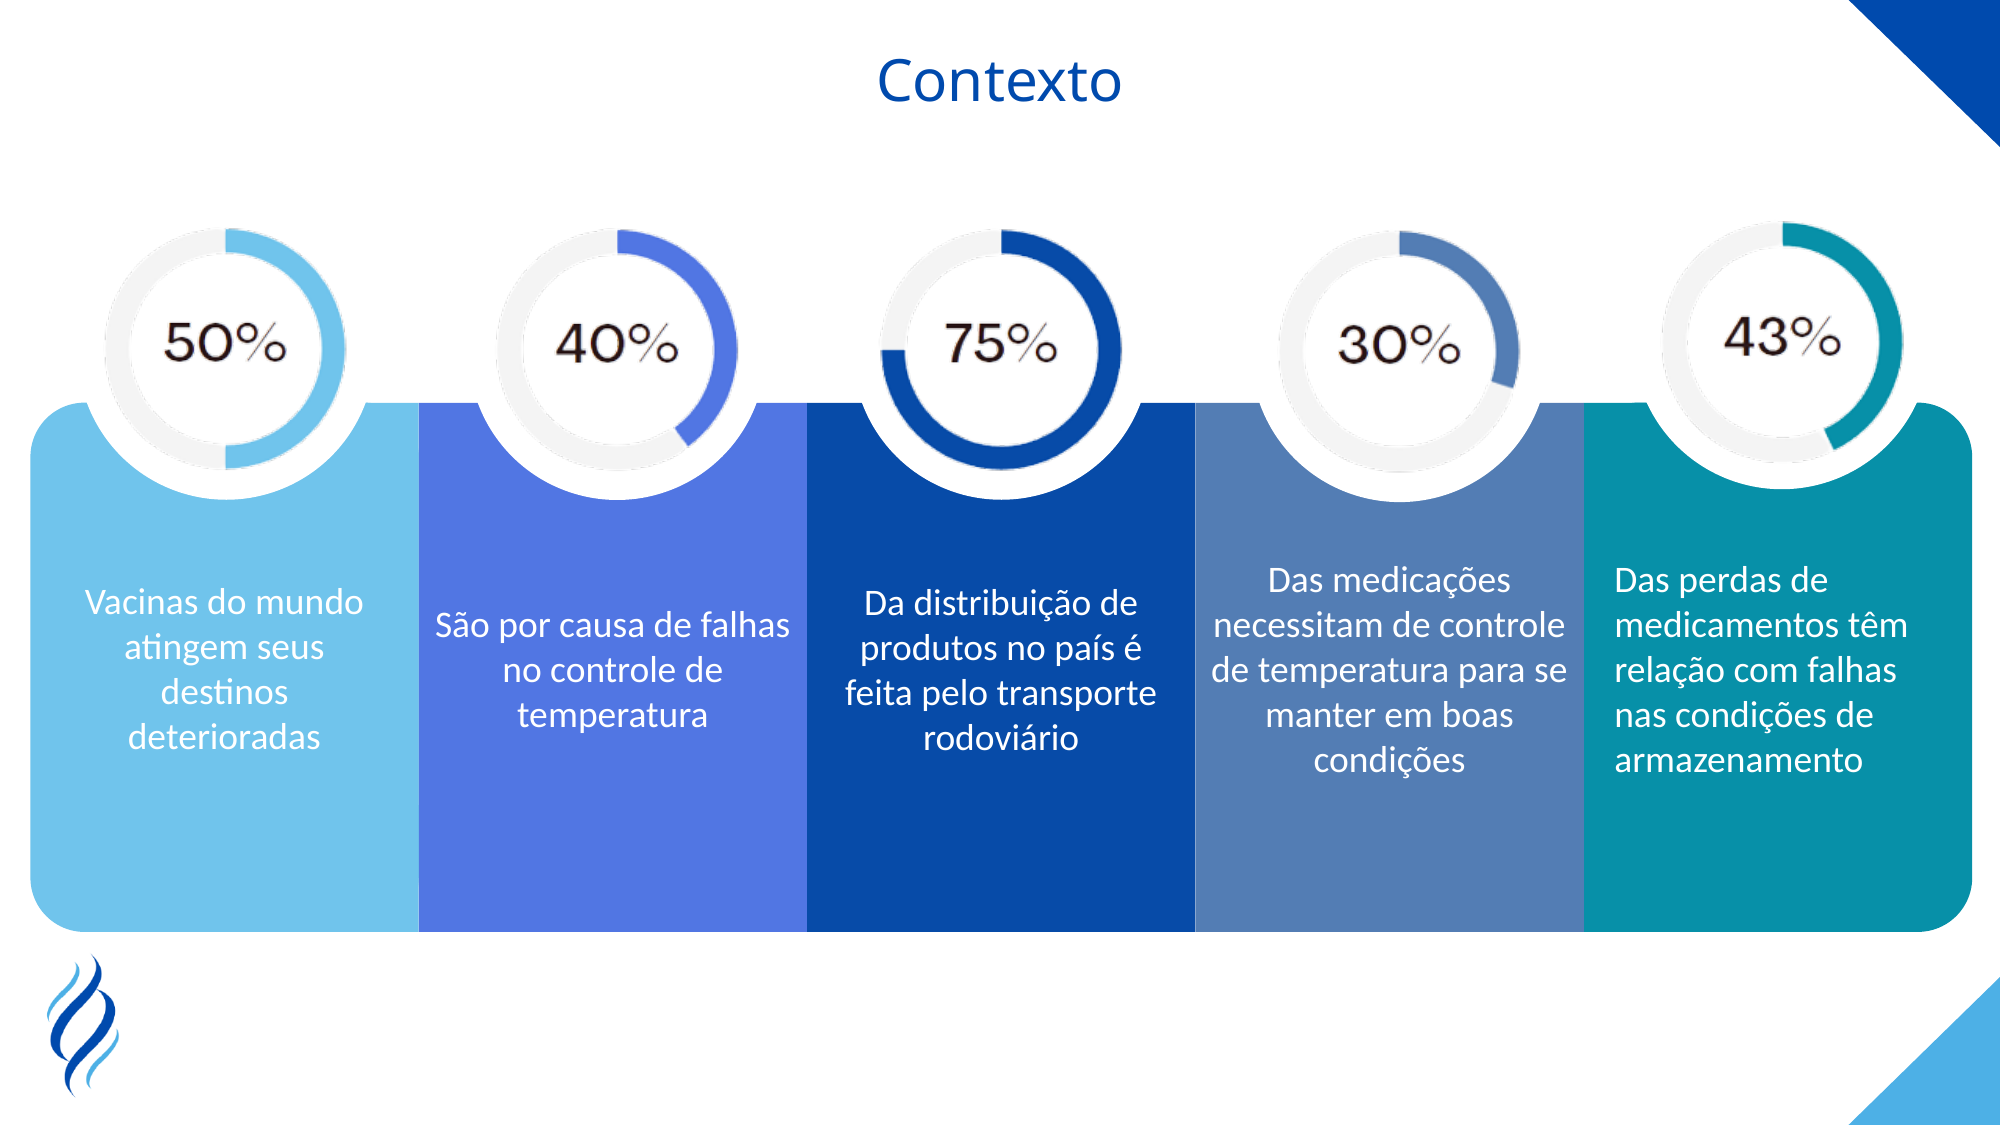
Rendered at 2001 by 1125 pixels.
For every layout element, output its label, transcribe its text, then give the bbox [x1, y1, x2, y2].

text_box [1583, 402, 1973, 932]
text_box Da distribuição de produtos no país é feita pelo transporte rodoviário [806, 402, 1194, 933]
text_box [853, 203, 1149, 499]
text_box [1251, 205, 1548, 502]
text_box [78, 203, 374, 499]
text_box [1847, 975, 2000, 1125]
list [26, 941, 138, 1107]
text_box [30, 402, 419, 932]
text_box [1634, 192, 1930, 489]
text_box [1847, 0, 2000, 35]
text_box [469, 203, 765, 499]
text_box São por causa de falhas no controle de temperatura [418, 402, 806, 933]
text_box Contexto [0, 35, 2000, 121]
text_box [1971, 121, 2000, 149]
text_box Das medicações necessitam de controle de temperatura para se manter em boas condições [1194, 402, 1585, 933]
